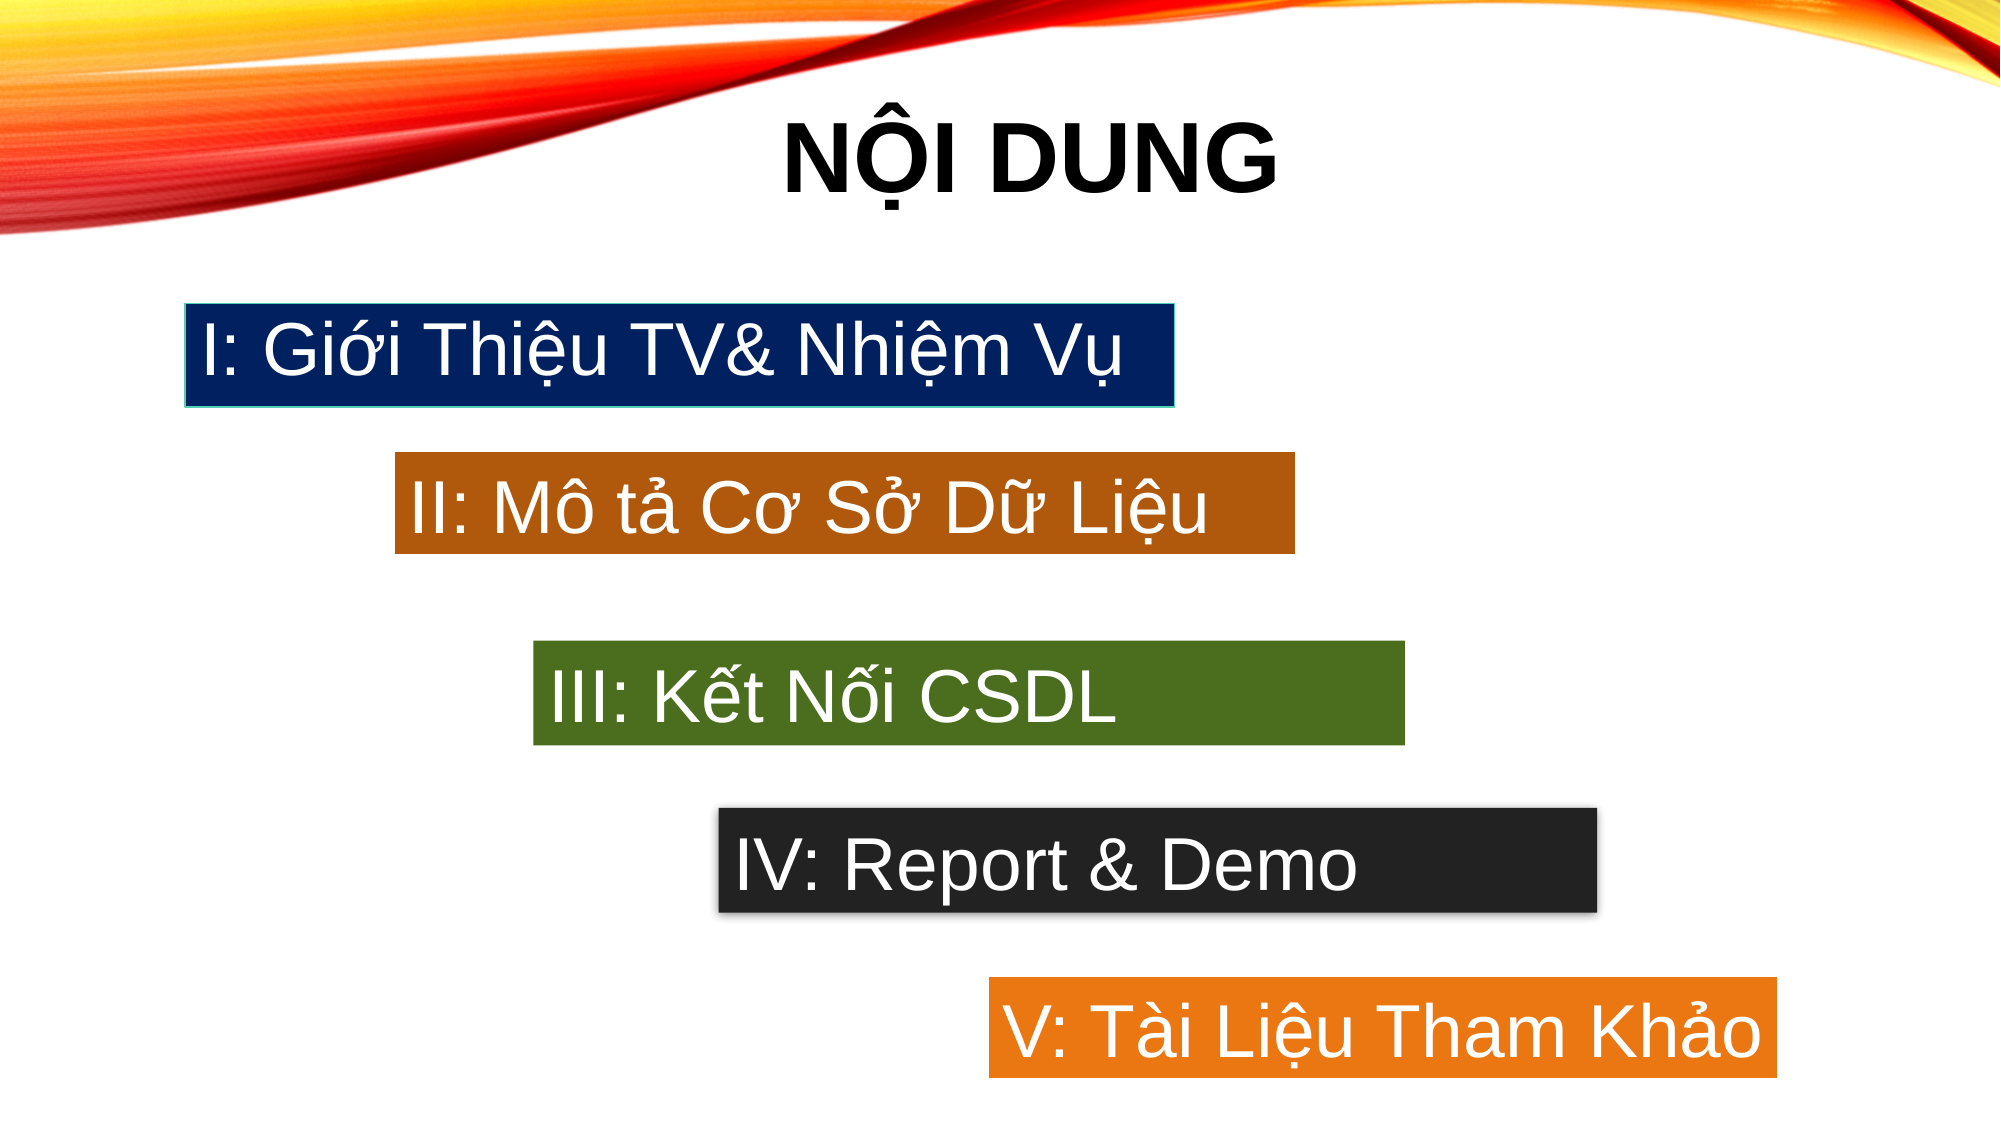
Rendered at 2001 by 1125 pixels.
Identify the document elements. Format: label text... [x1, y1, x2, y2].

text_box III: Kết Nối CSDL [533, 640, 1405, 746]
text_box V: Tài Liệu Tham Khảo [986, 974, 1781, 1082]
picture [0, 0, 2000, 237]
text_box II: Mô tả Cơ Sở Dữ Liệu [392, 449, 1298, 557]
title Nội Dung [671, 16, 1297, 304]
list I: Giới Thiệu TV& Nhiệm Vụ [184, 303, 1175, 408]
text_box IV: Report & Demo [718, 807, 1598, 913]
